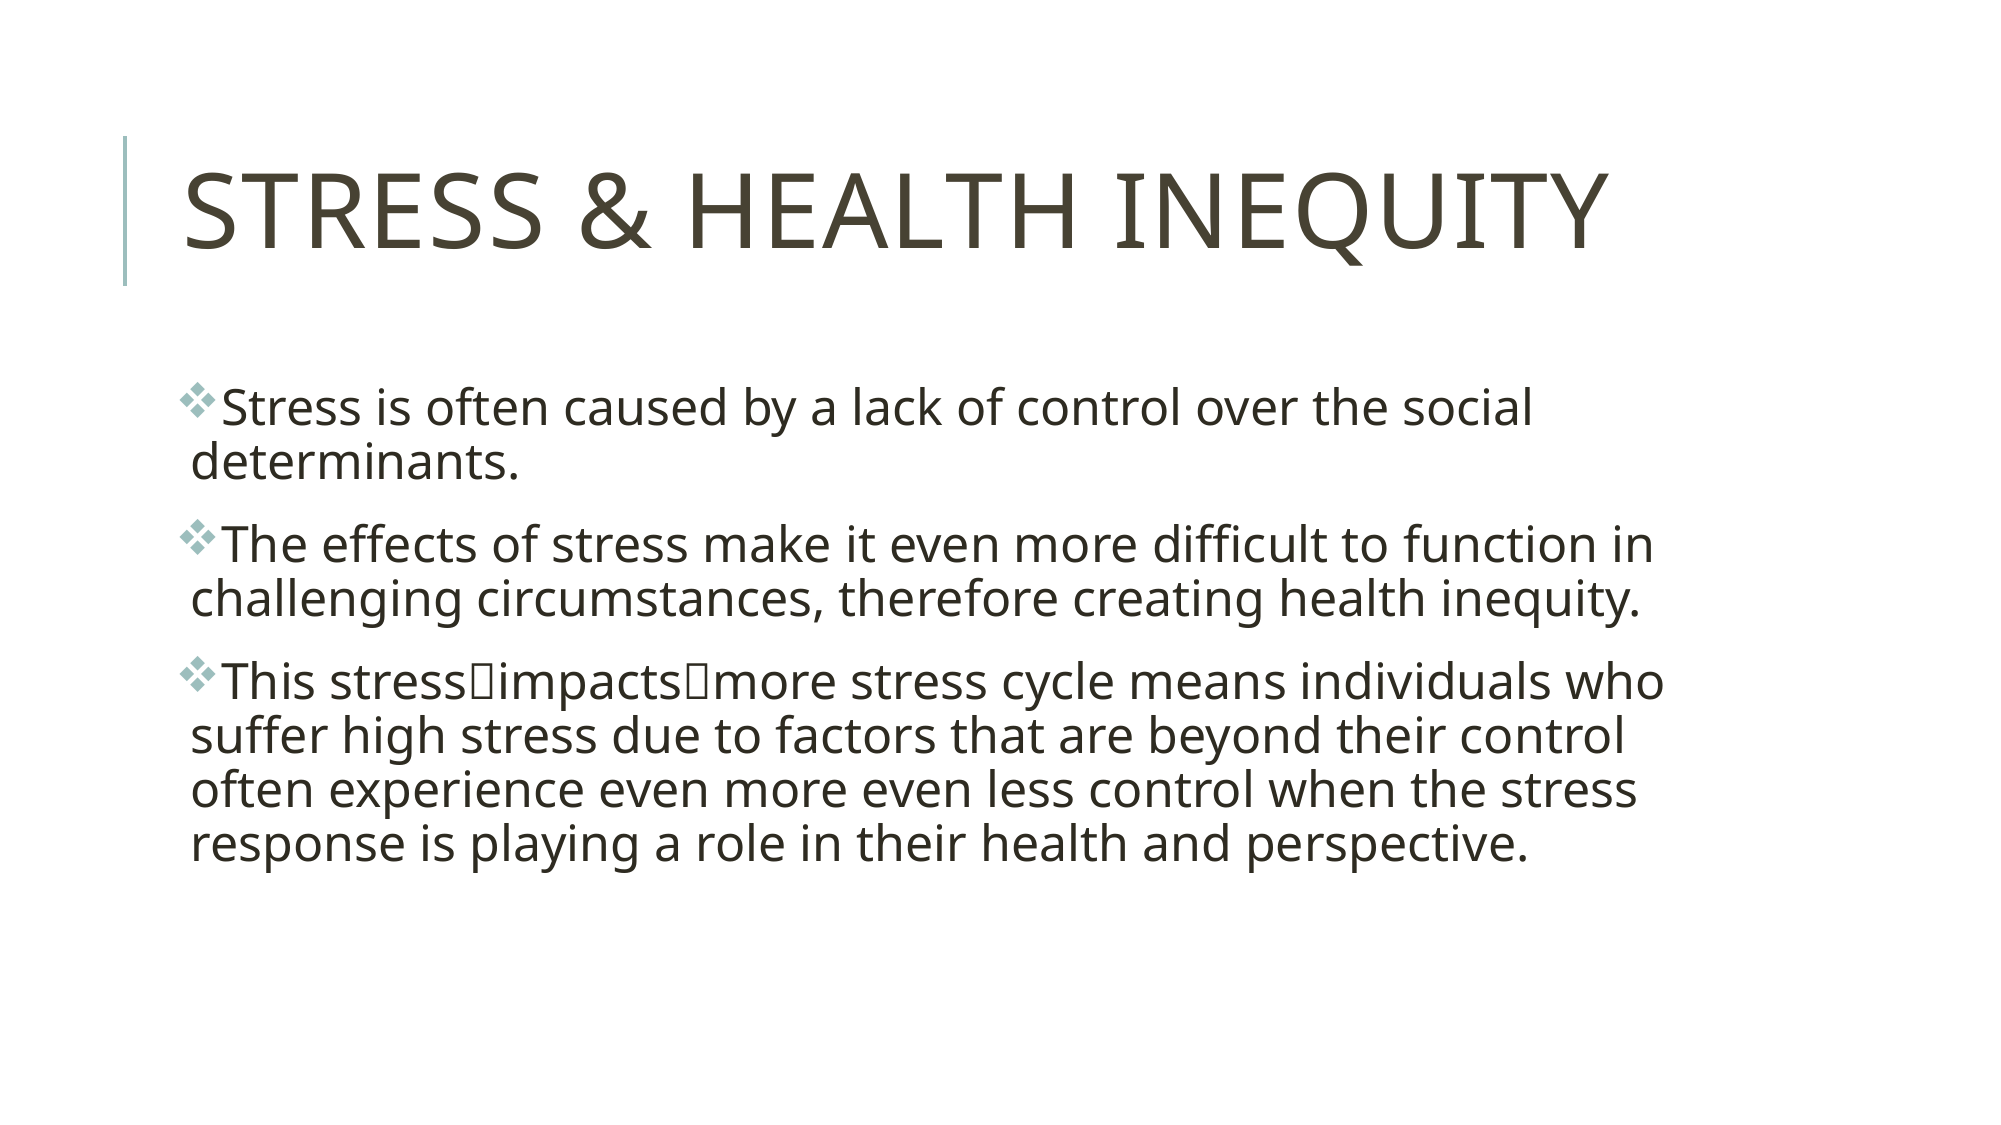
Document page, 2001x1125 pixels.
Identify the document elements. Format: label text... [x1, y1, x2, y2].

title Stress & health inequity [168, 96, 1763, 342]
list Stress is often caused by a lack of control over the social determinants. The effects of stress make it even more difficult to function in challenging circumstances, therefore creating health inequity. This stressimpactsmore stress cycle means individuals who suffer high stress due to factors that are beyond their control often experience even more even less control when the stress response is playing a role in their health and perspective. [168, 375, 1763, 1035]
